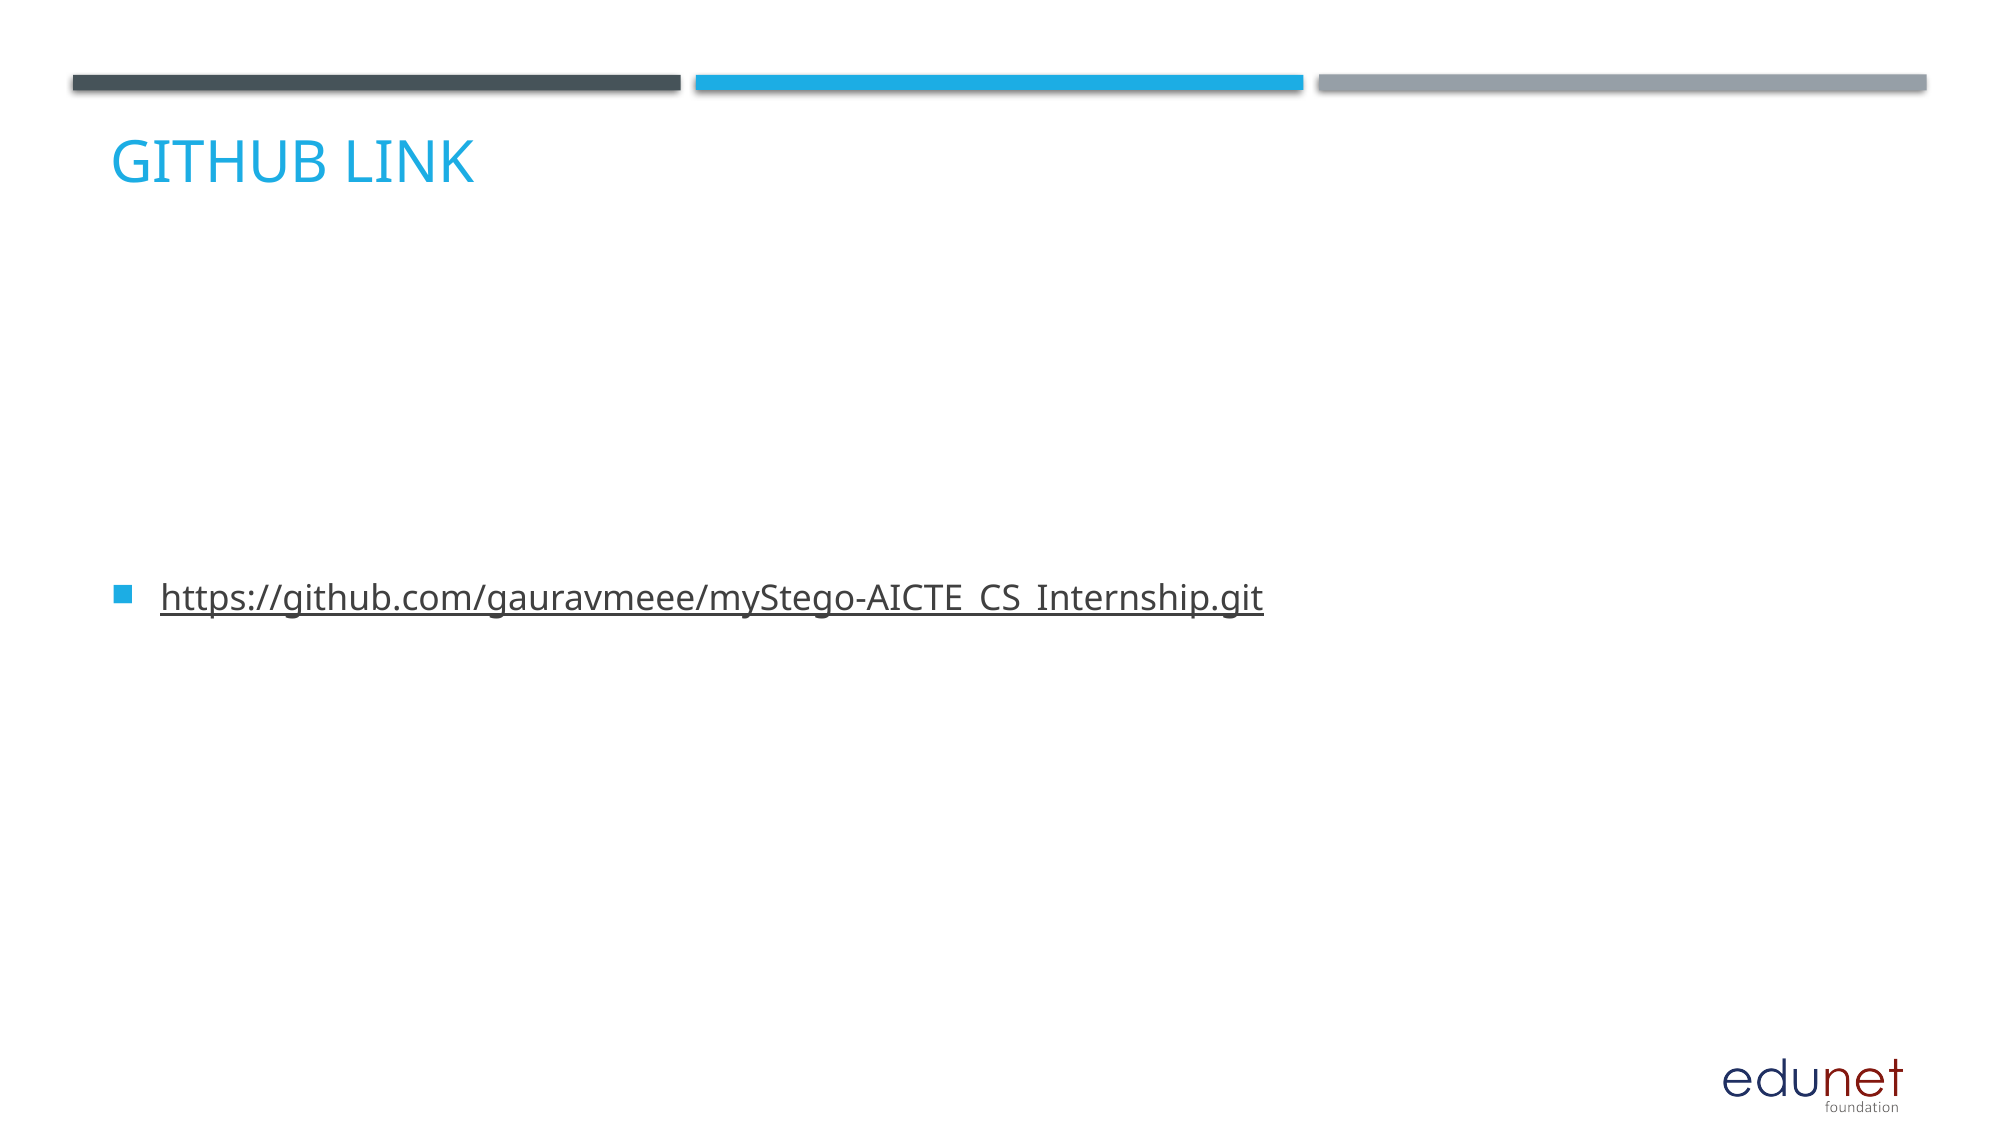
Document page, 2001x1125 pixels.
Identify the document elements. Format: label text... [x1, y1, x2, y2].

title GitHub Link [95, 115, 1905, 203]
picture [1719, 1056, 1905, 1116]
list https://github.com/gauravmeee/myStego-AICTE_CS_Internship.git [95, 213, 1905, 981]
